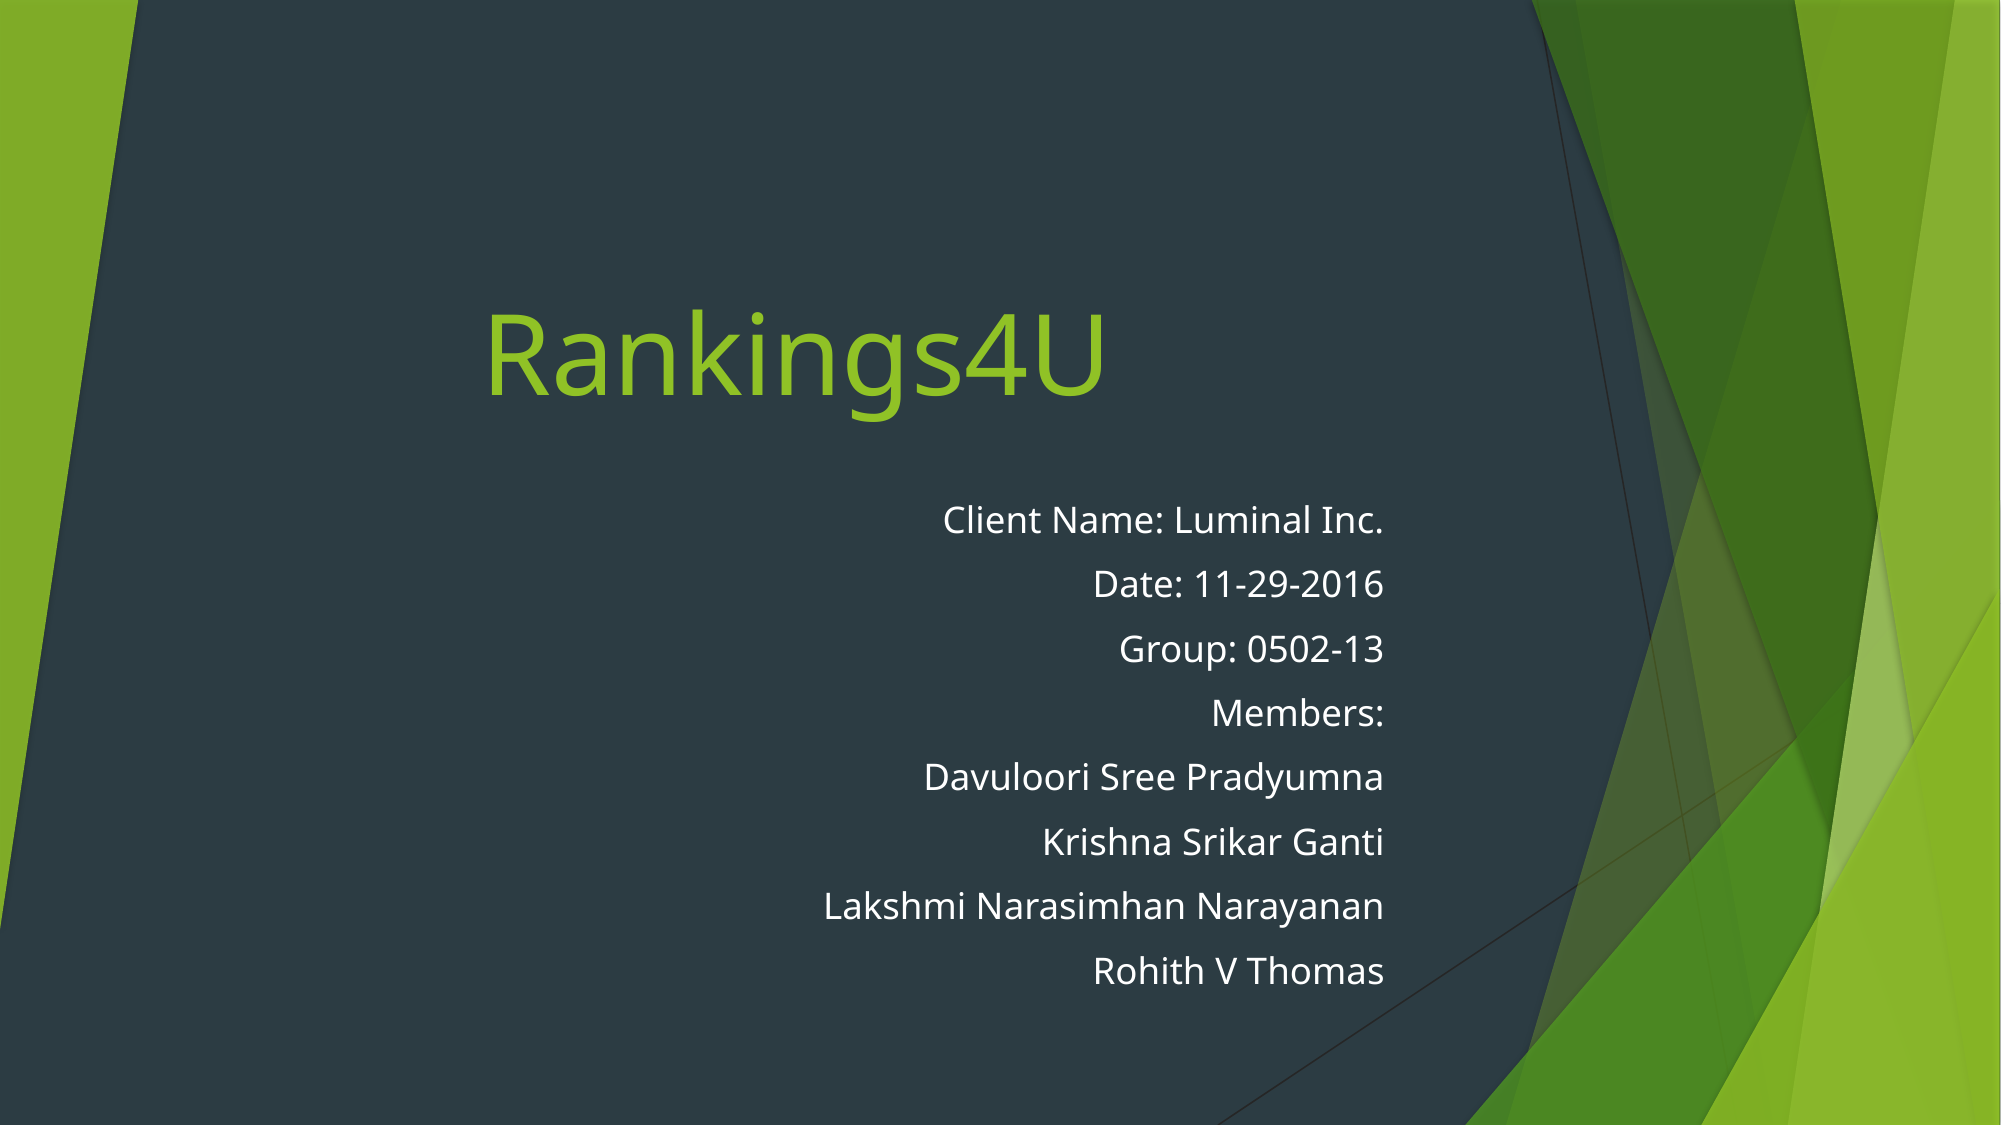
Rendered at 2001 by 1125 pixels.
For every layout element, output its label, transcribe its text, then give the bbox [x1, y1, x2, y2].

title Rankings4U [159, 155, 1434, 426]
subtitle Client Name: Luminal Inc. Date: 11-29-2016 Group: 0502-13 Members: Davuloori Sree Pradyumna Krishna Srikar Ganti Lakshmi Narasimhan Narayanan Rohith V Thomas [0, 488, 1400, 1002]
